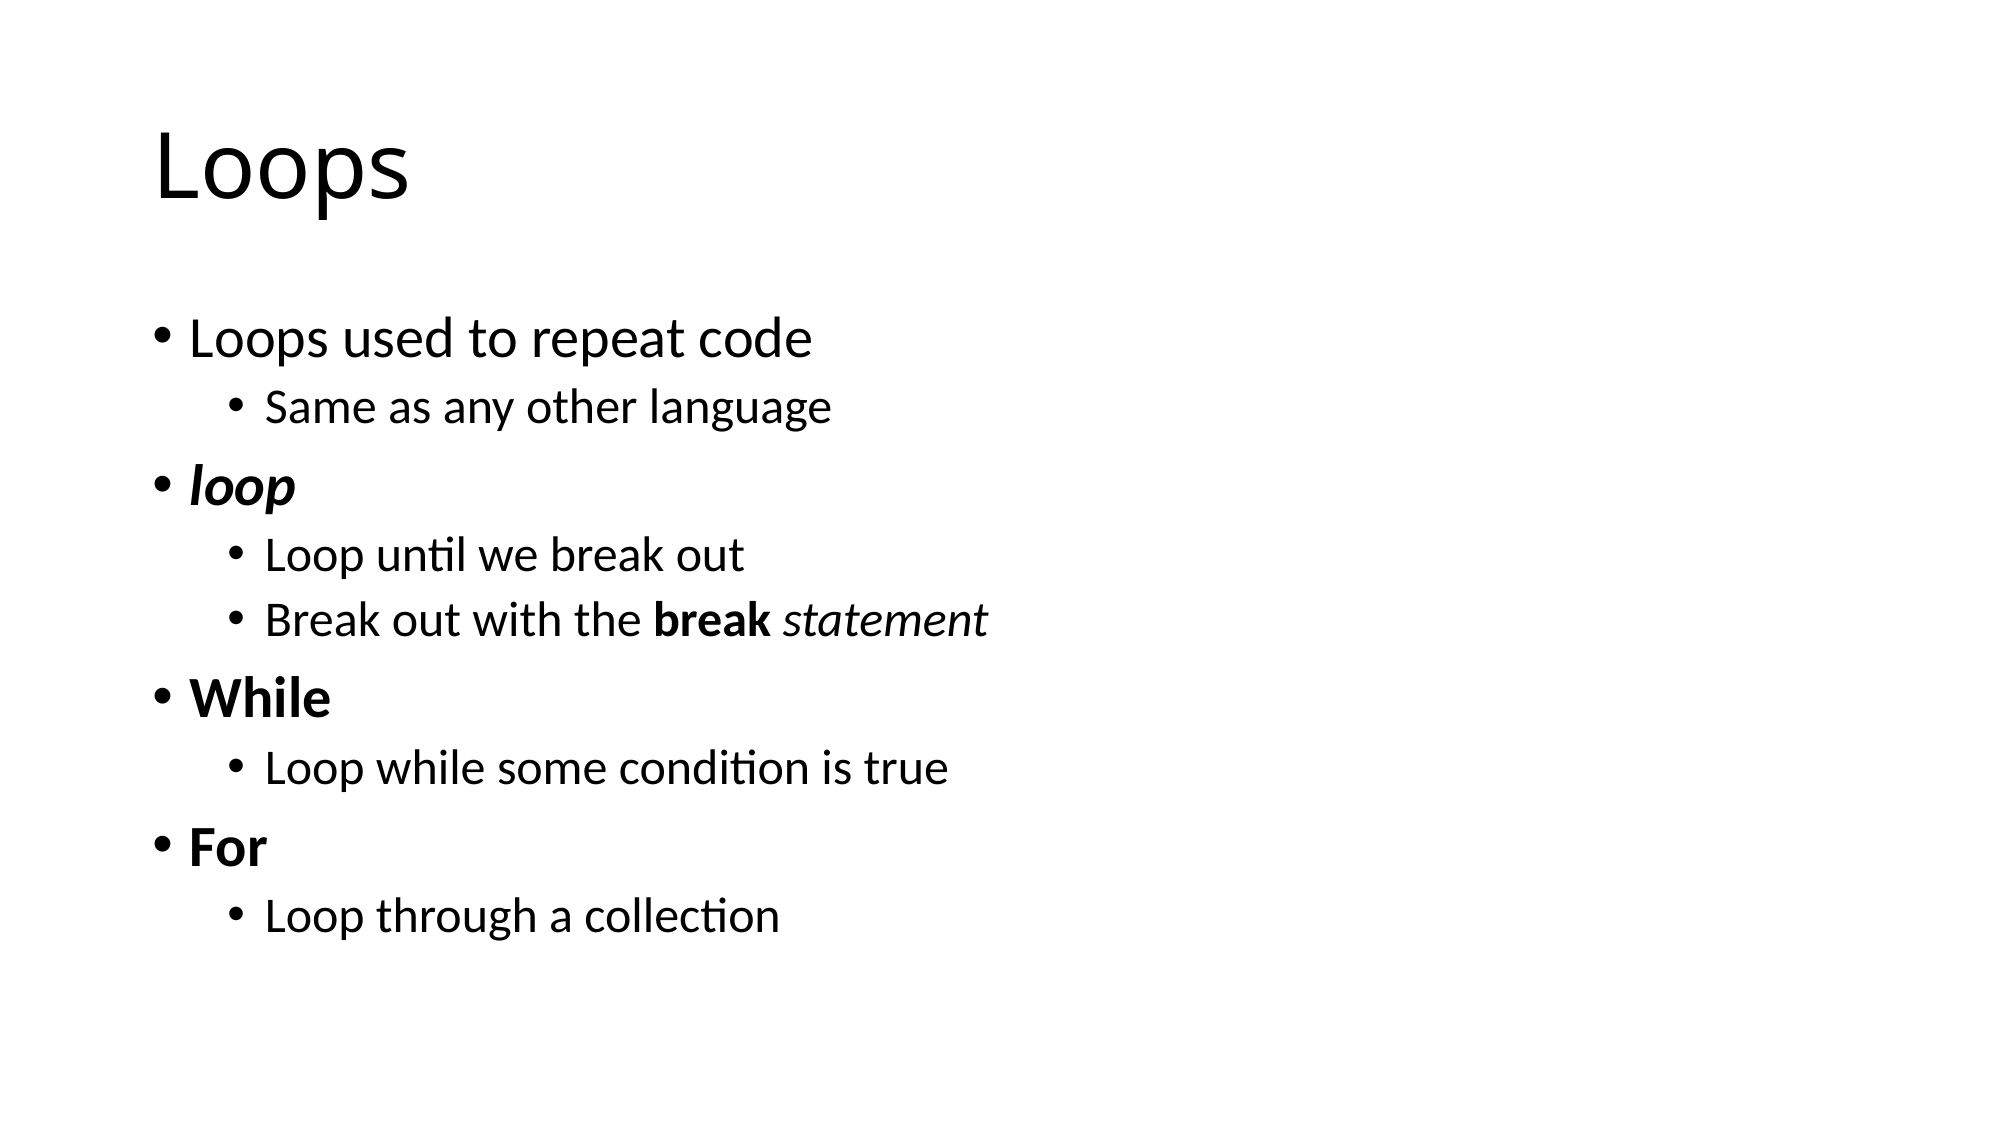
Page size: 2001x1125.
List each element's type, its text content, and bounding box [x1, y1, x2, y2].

list Loops used to repeat code Same as any other language loop Loop until we break out Break out with the break statement While Loop while some condition is true For Loop through a collection [137, 299, 1863, 1014]
title Loops [137, 59, 1863, 278]
